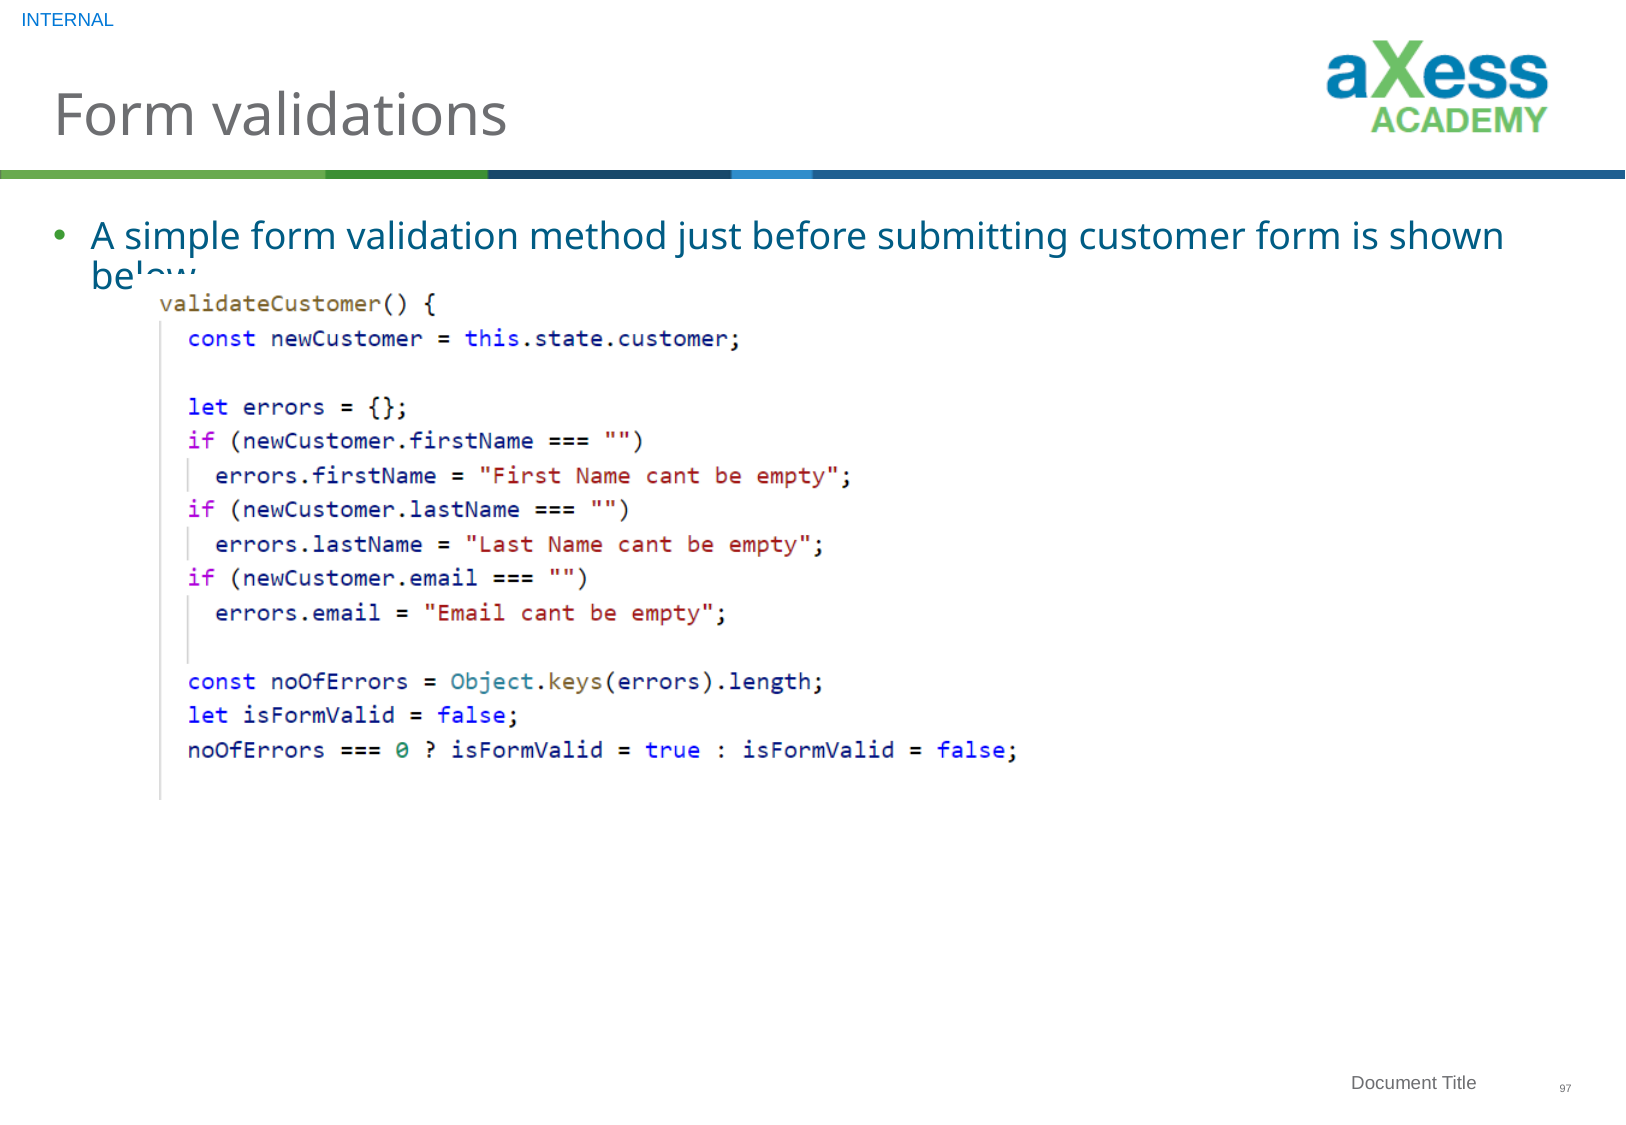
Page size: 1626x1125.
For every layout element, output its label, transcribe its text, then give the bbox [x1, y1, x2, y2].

picture [1288, 30, 1574, 147]
picture [0, 170, 1625, 179]
title Form validations [53, 32, 1573, 148]
picture [134, 274, 1227, 800]
list A simple form validation method just before submitting customer form is shown below [53, 217, 1573, 1093]
